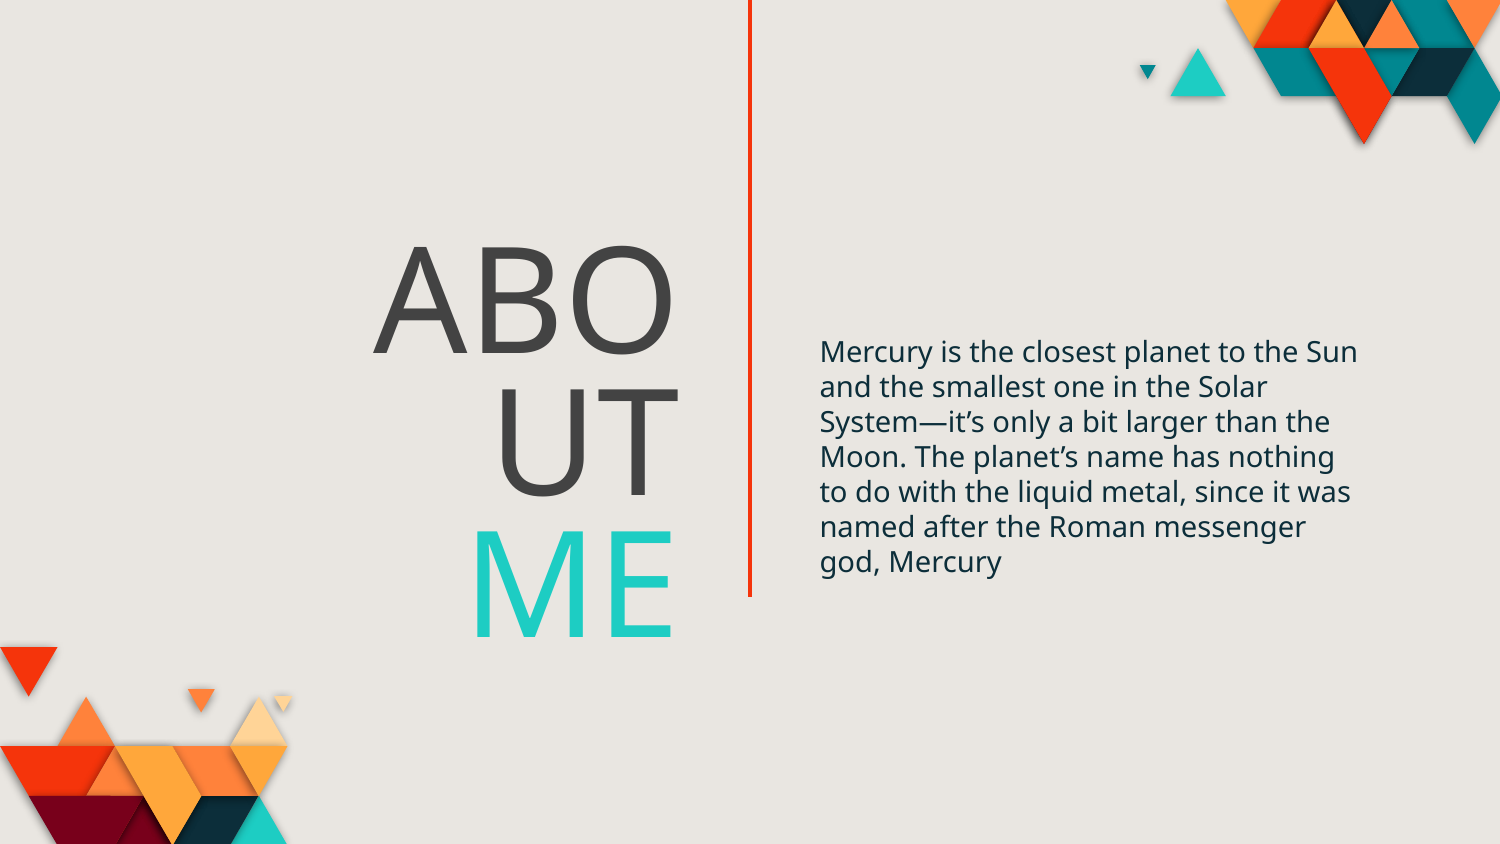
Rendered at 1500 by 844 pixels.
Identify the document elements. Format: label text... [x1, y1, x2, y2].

subtitle Mercury is the closest planet to the Sun and the smallest one in the Solar System—it’s only a bit larger than the Moon. The planet’s name has nothing to do with the liquid metal, since it was named after the Roman messenger god, Mercury [804, 318, 1383, 588]
title ABOUT ME [274, 310, 696, 580]
